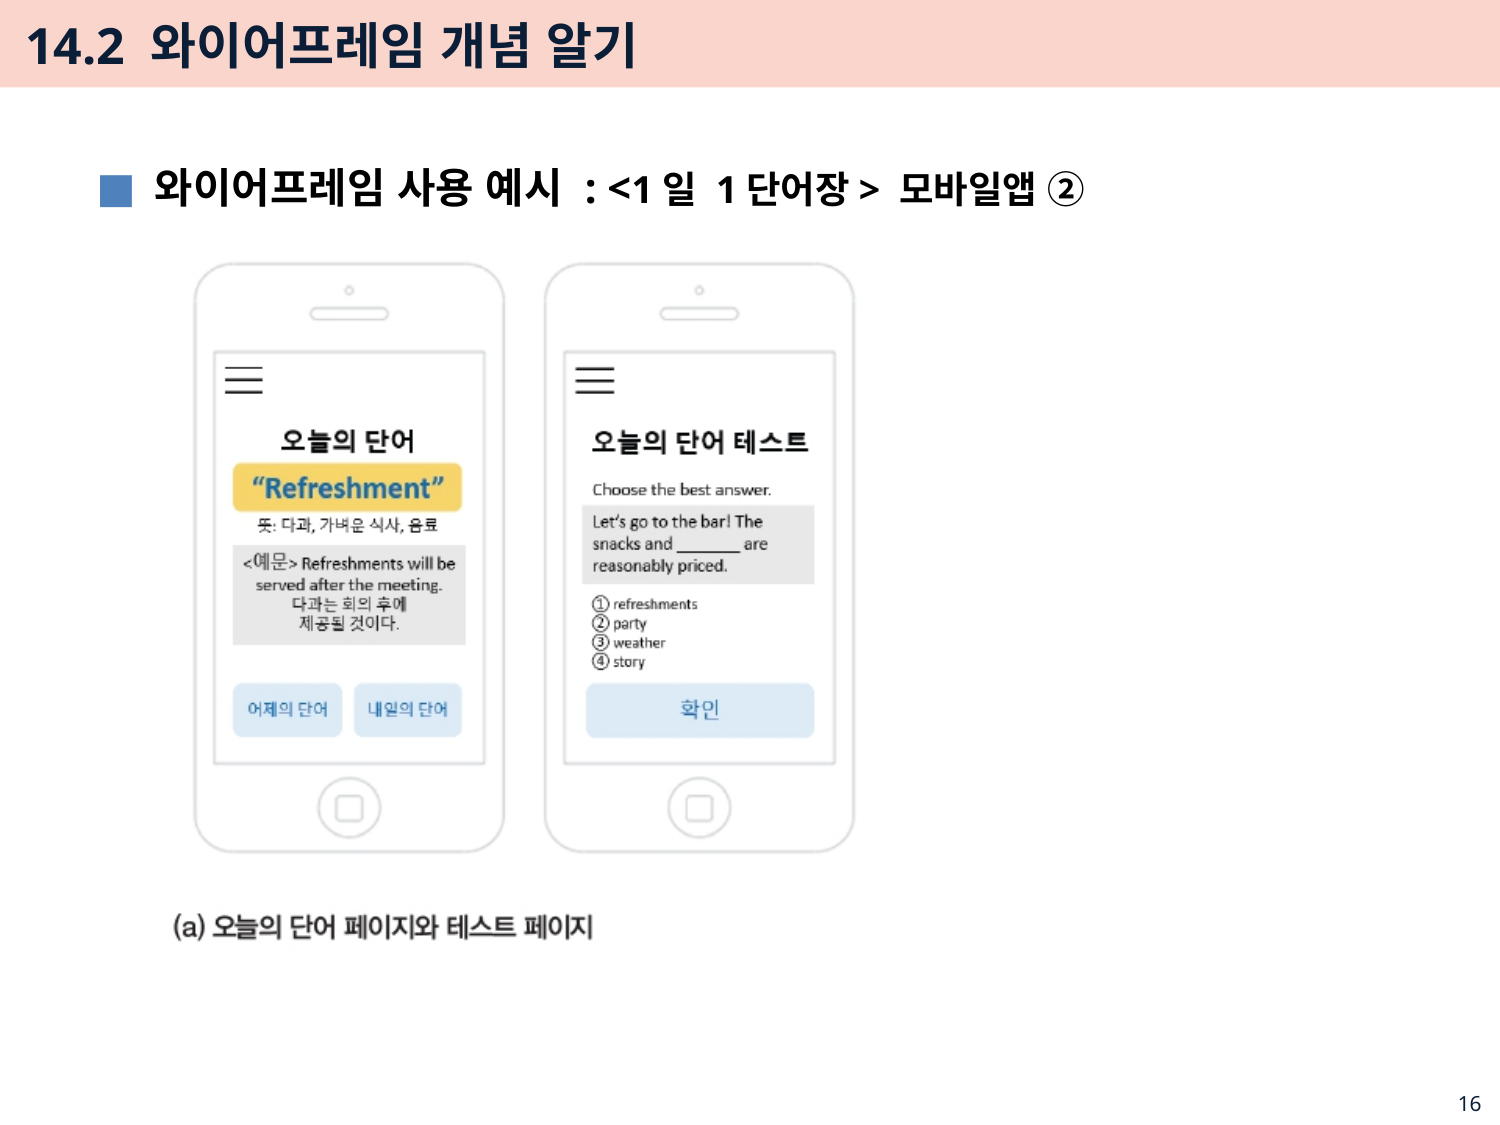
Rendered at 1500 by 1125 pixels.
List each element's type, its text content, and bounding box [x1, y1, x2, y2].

title 14.2 와이어프레임 개념 알기 [10, 5, 1288, 84]
list 와이어프레임 사용 예시 : <1일 1단어장> 모바일앱 ② [81, 129, 1453, 1003]
picture [166, 254, 1288, 970]
